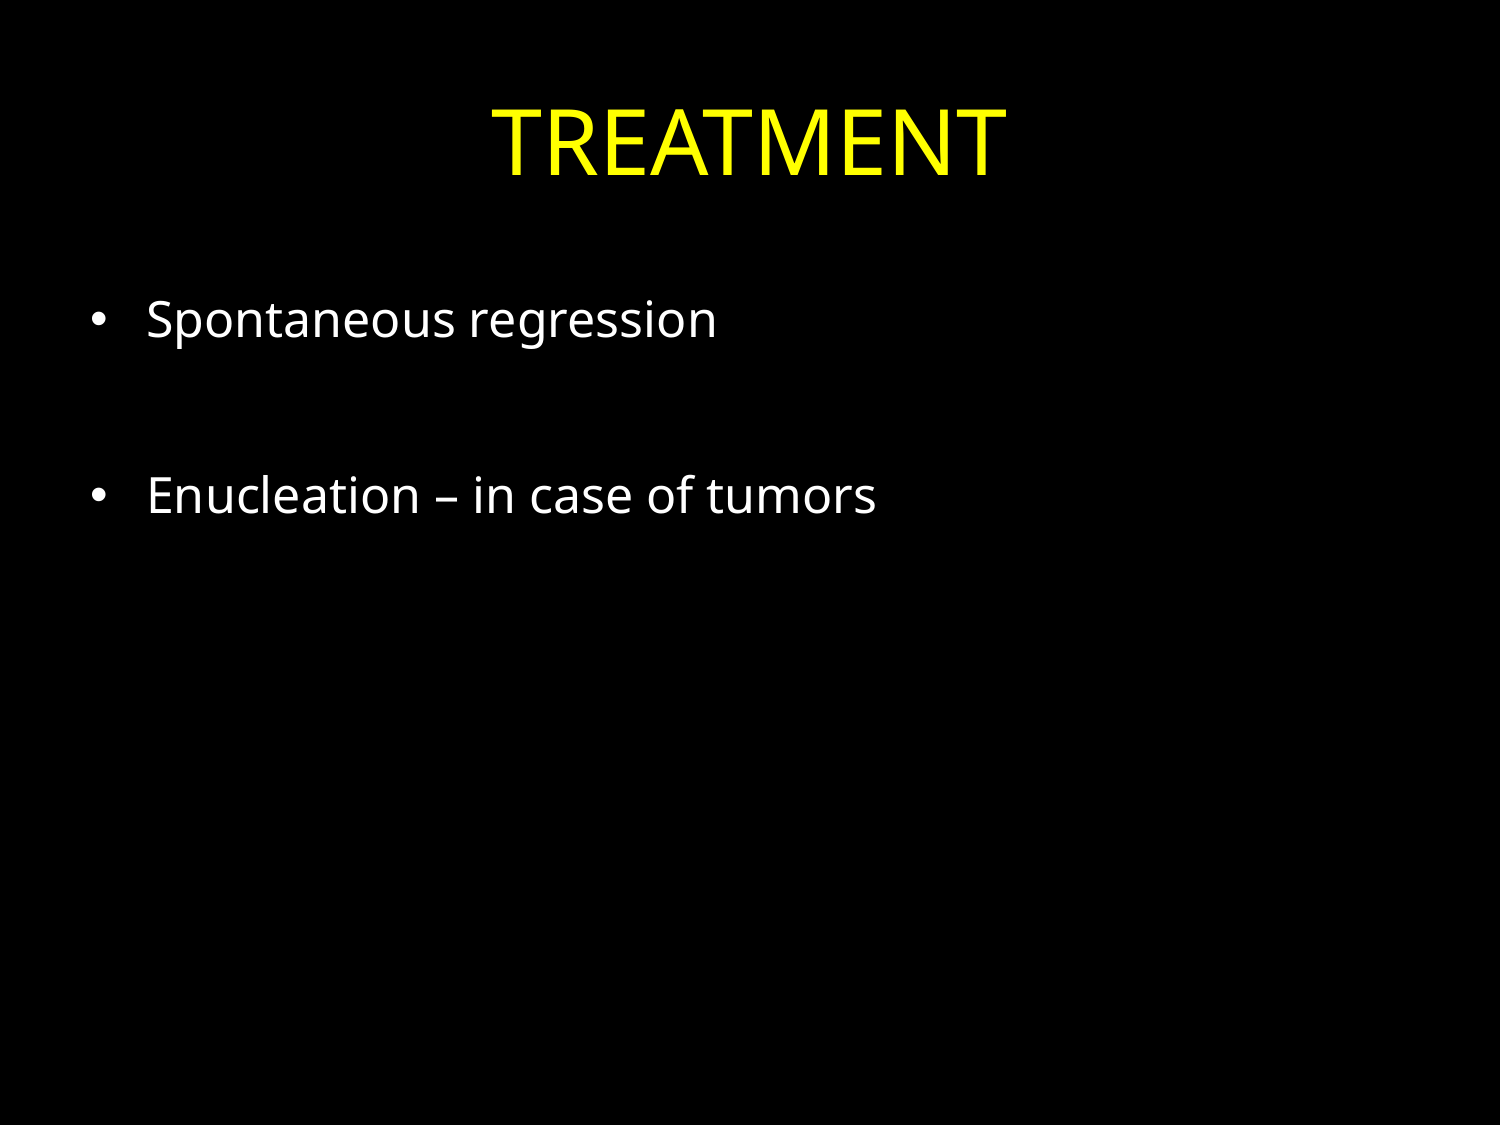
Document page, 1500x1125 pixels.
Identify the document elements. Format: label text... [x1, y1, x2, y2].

title TREATMENT [75, 45, 1425, 233]
list Spontaneous regression Enucleation – in case of tumors [75, 262, 1425, 1005]
